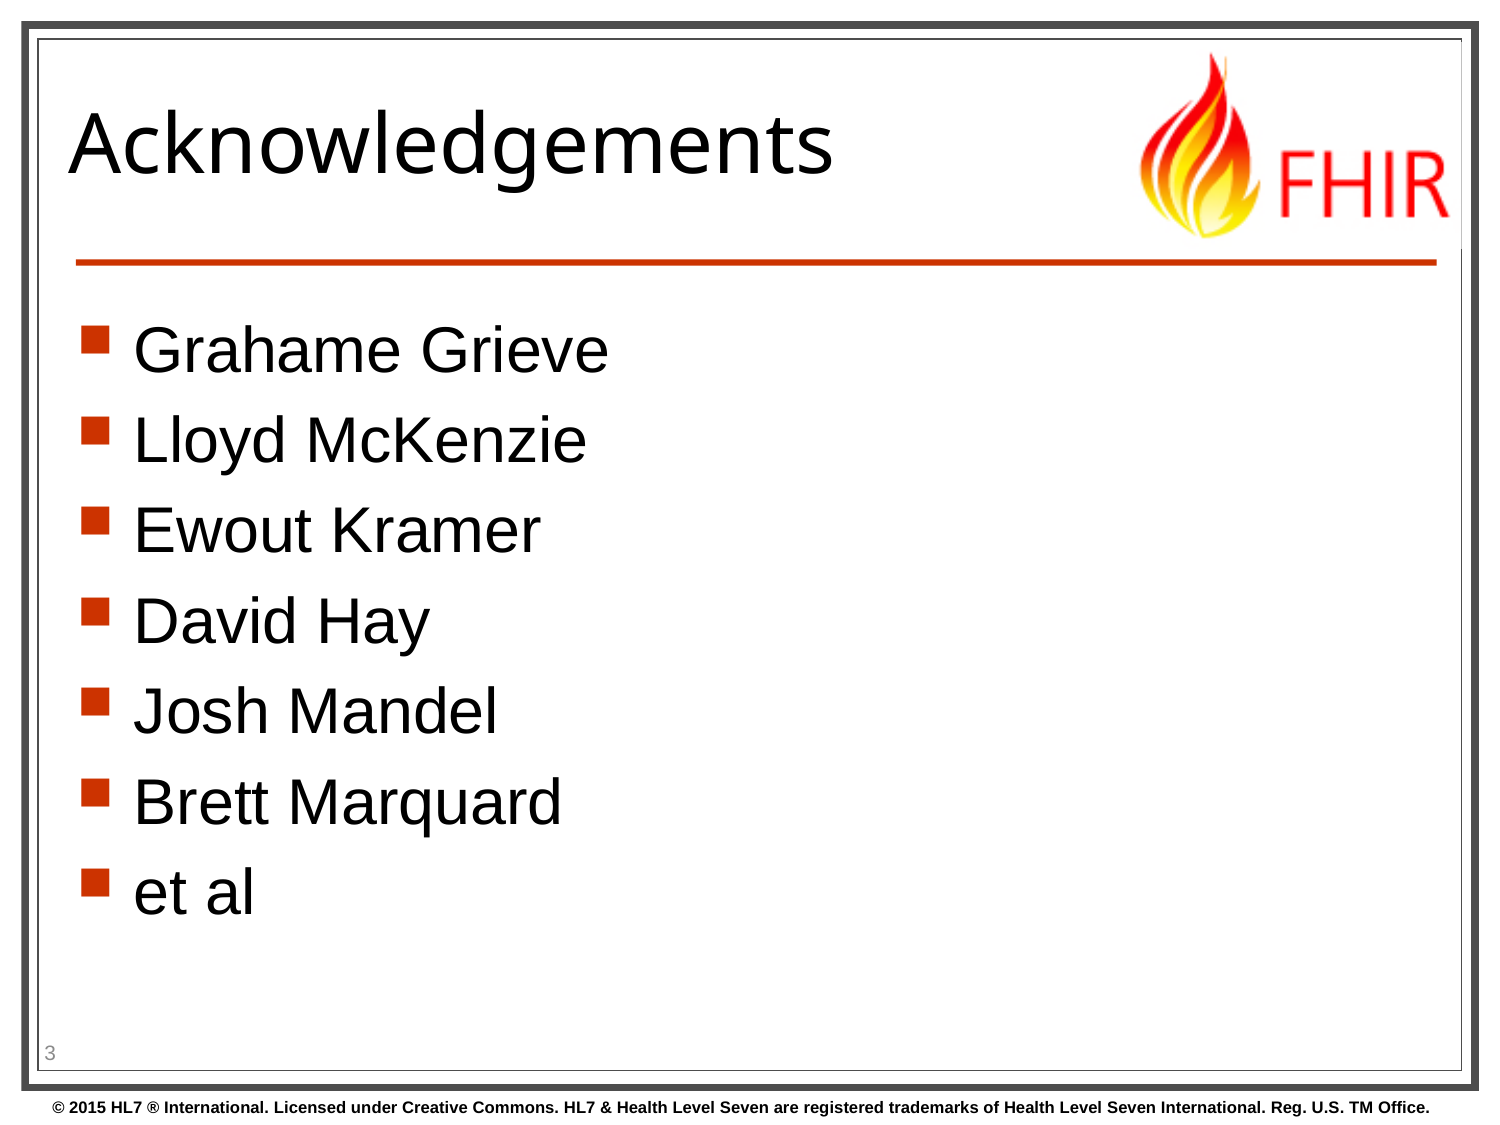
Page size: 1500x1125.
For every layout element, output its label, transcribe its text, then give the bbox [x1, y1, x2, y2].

slide_number 3 [29, 1034, 148, 1071]
list Grahame Grieve Lloyd McKenzie Ewout Kramer David Hay Josh Mandel Brett Marquard et al [62, 299, 1438, 1035]
picture [1128, 42, 1462, 249]
title Acknowledgements [53, 54, 1128, 244]
